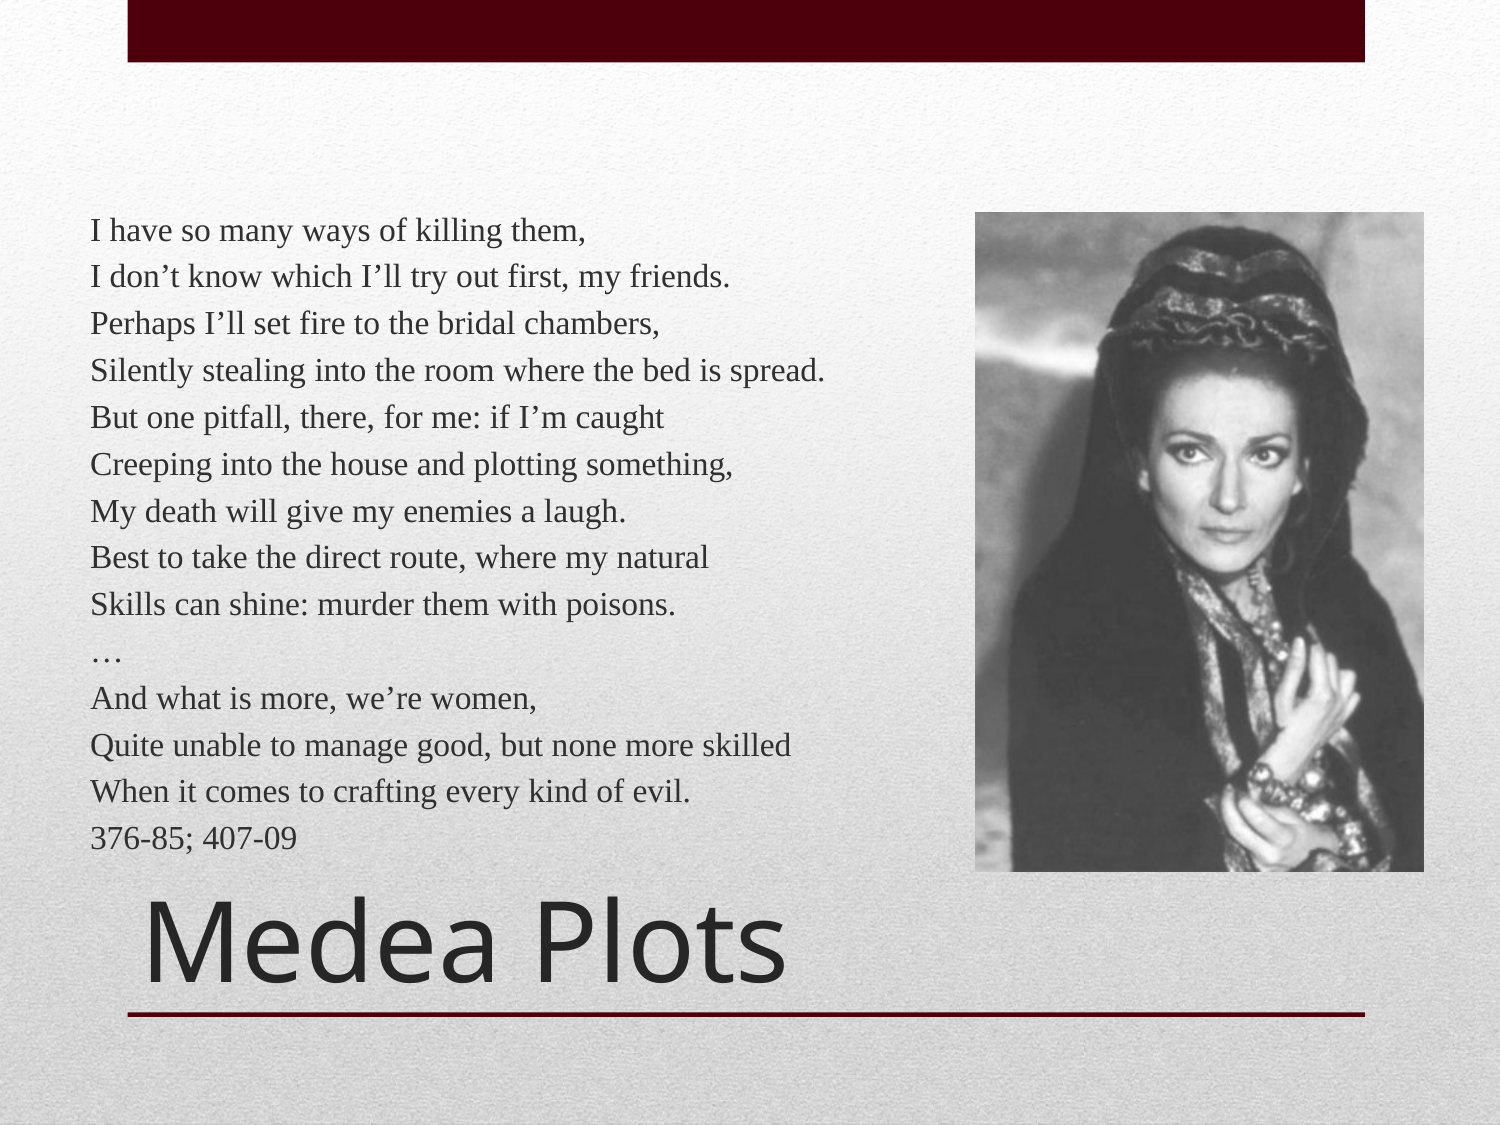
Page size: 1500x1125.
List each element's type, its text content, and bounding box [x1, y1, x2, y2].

picture [974, 211, 1425, 873]
title Medea Plots [125, 750, 1238, 1013]
list I have so many ways of killing them, I don’t know which I’ll try out first, my friends. Perhaps I’ll set fire to the bridal chambers, Silently stealing into the room where the bed is spread. But one pitfall, there, for me: if I’m caught Creeping into the house and plotting something, My death will give my enemies a laugh. Best to take the direct route, where my natural Skills can shine: murder them with poisons. … And what is more, we’re women, Quite unable to manage good, but none more skilled When it comes to crafting every kind of evil. 376-85; 407-09 [75, 200, 963, 872]
